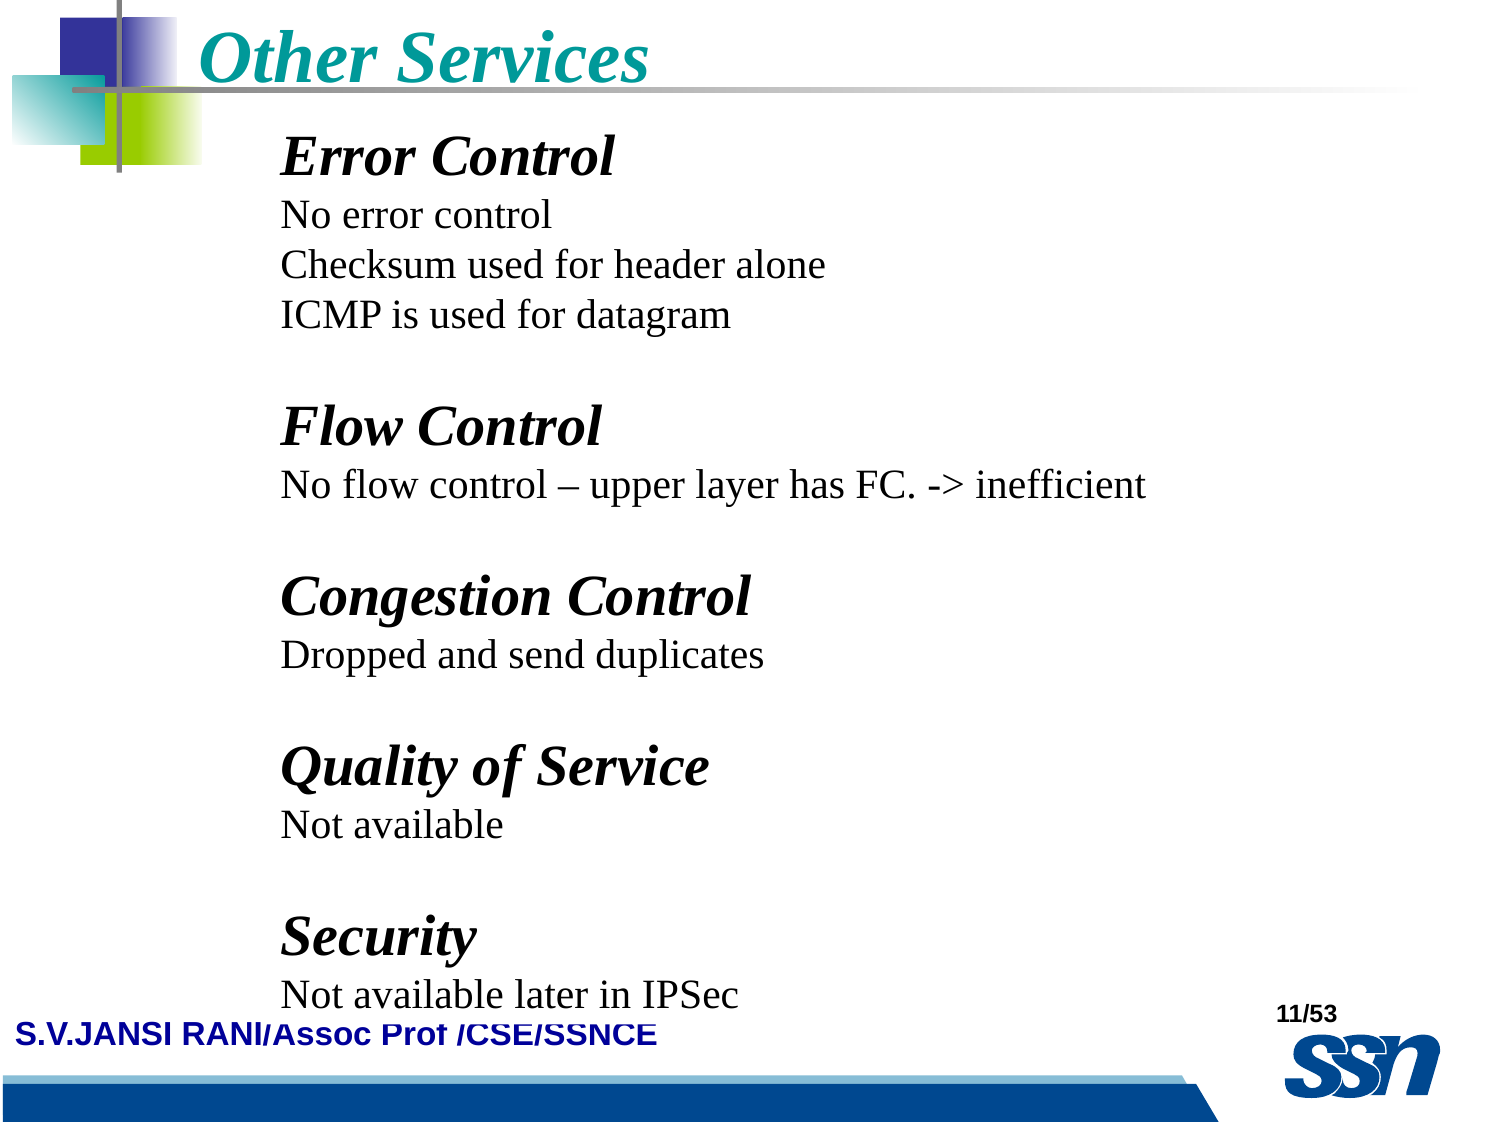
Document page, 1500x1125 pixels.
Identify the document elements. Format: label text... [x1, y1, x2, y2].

text_box [141, 93, 202, 165]
text_box [12, 75, 105, 145]
text_box Other Services [183, 0, 666, 105]
text_box [60, 17, 116, 86]
text_box [116, 93, 122, 173]
text_box [80, 93, 116, 165]
text_box [666, 87, 1423, 93]
text_box [72, 87, 183, 93]
text_box [122, 17, 177, 86]
text_box Error Control No error control Checksum used for header alone ICMP is used for datagram Flow Control No flow control – upper layer has FC. -> inefficient Congestion Control Dropped and send duplicates Quality of Service Not available Security Not available later in IPSec [265, 109, 1203, 1025]
text_box [116, 0, 122, 87]
text_box [122, 93, 141, 165]
